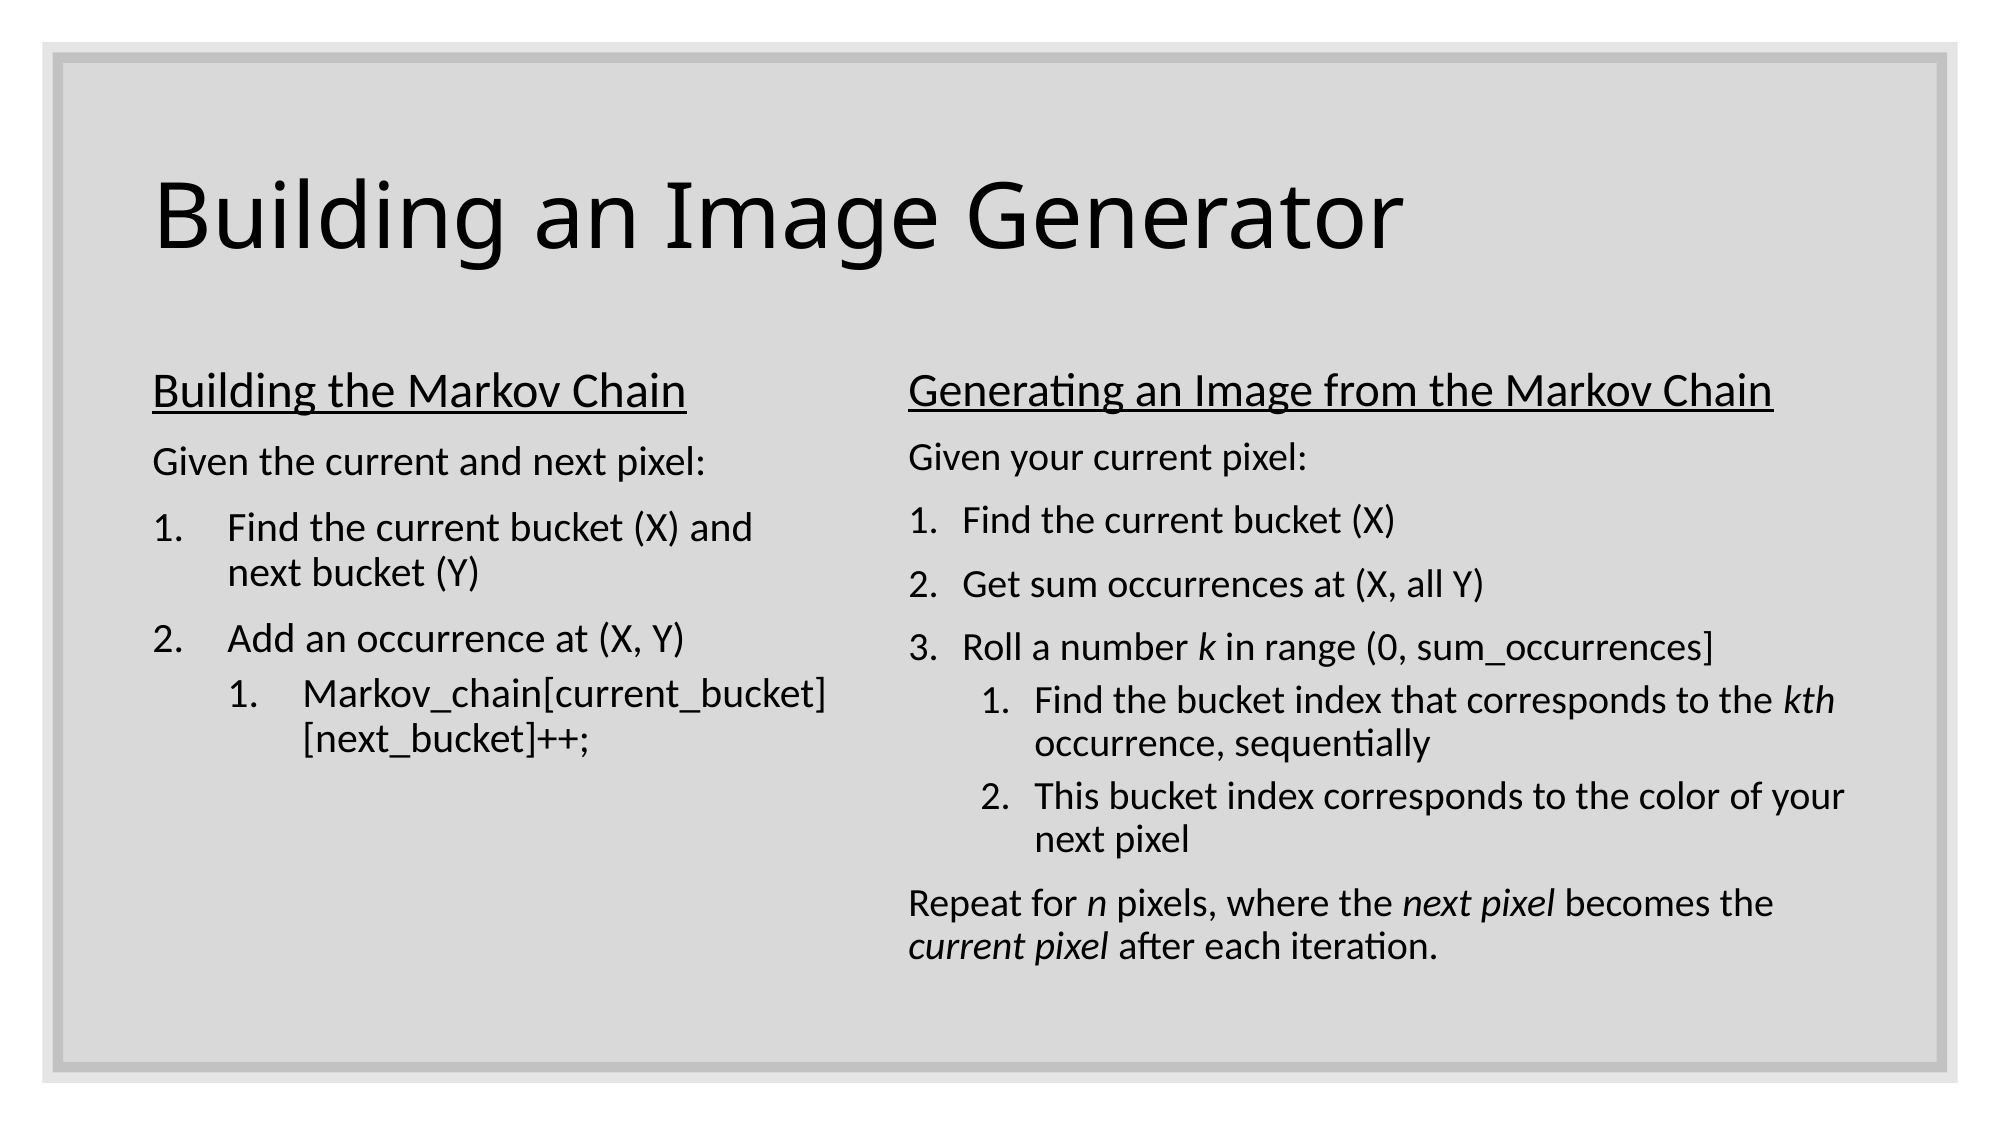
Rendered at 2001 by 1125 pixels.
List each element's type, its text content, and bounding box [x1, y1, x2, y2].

list Building the Markov Chain Given the current and next pixel: Find the current bucket (X) and next bucket (Y) Add an occurrence at (X, Y) Markov_chain[current_bucket][next_bucket]++; [137, 357, 850, 980]
list Generating an Image from the Markov Chain Given your current pixel: Find the current bucket (X) Get sum occurrences at (X, all Y) Roll a number k in range (0, sum_occurrences] Find the bucket index that corresponds to the kth occurrence, sequentially This bucket index corresponds to the color of your next pixel Repeat for n pixels, where the next pixel becomes the current pixel after each iteration. [893, 357, 1863, 980]
title Building an Image Generator [137, 109, 1863, 328]
text_box [52, 51, 1948, 1073]
